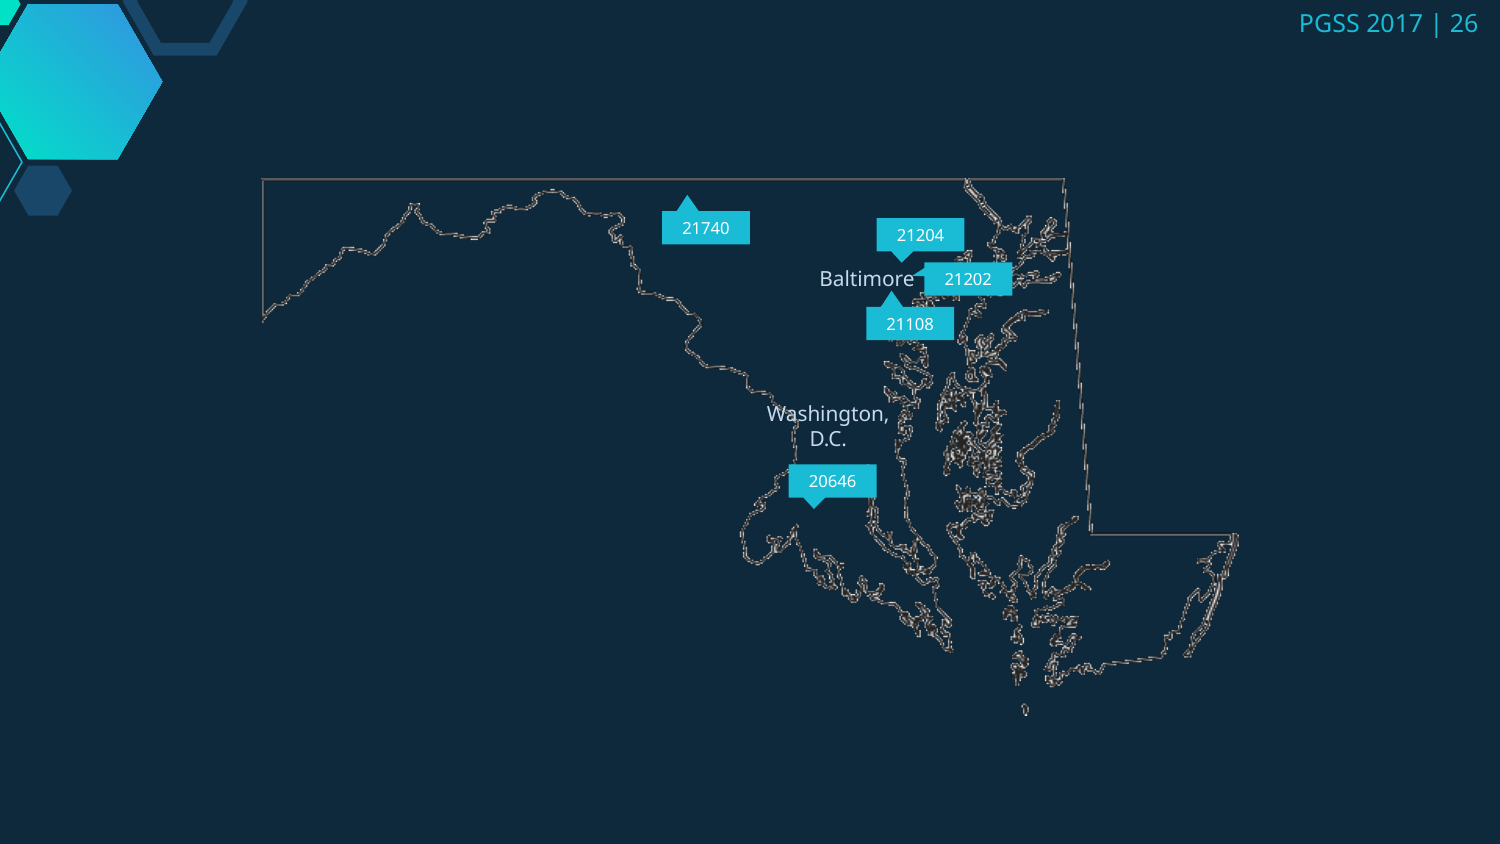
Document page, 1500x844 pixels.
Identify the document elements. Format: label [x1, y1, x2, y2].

picture [261, 177, 1239, 716]
